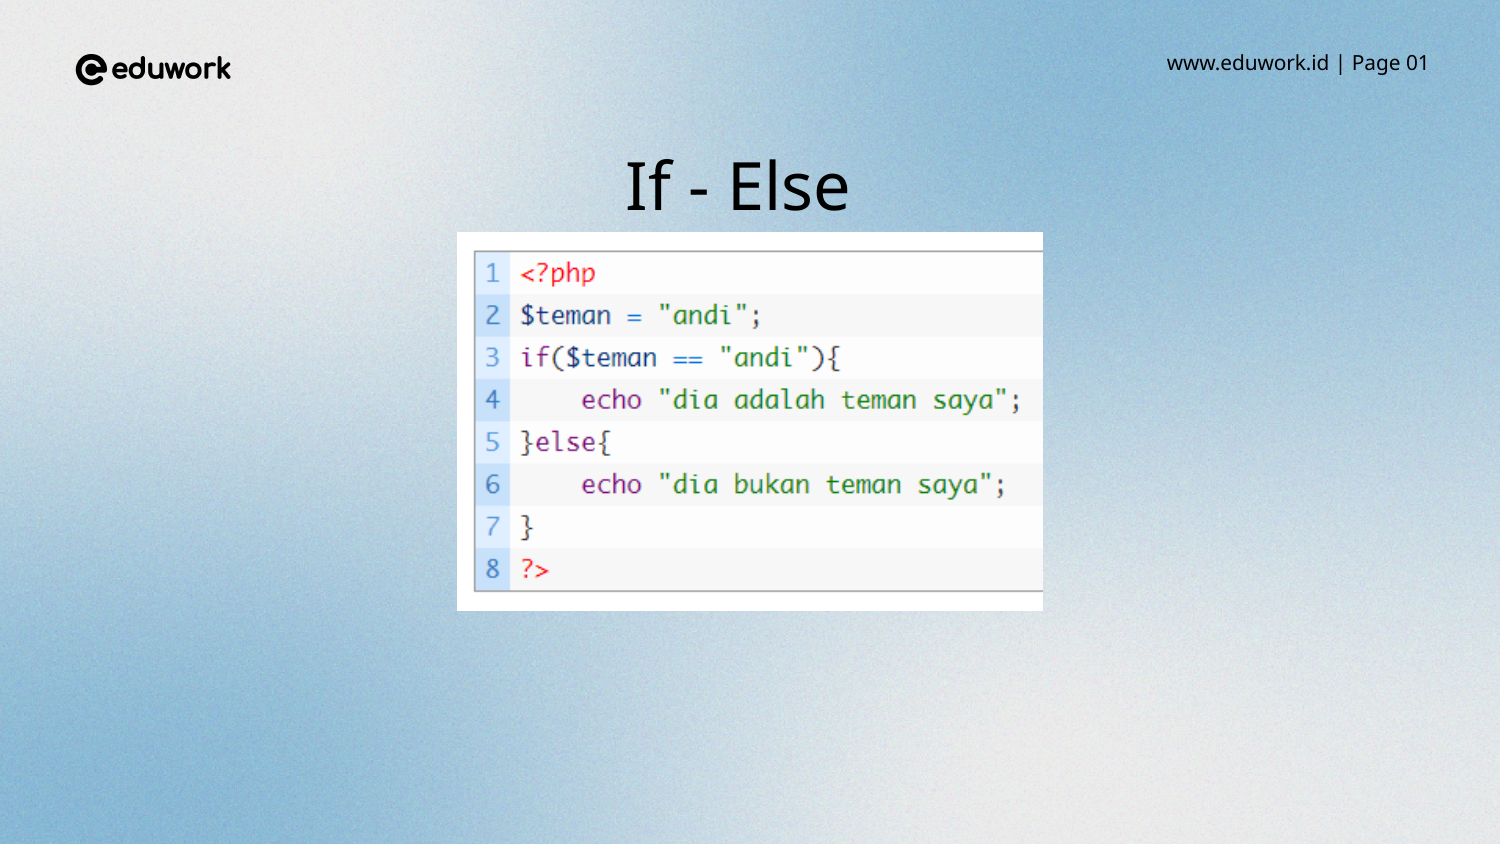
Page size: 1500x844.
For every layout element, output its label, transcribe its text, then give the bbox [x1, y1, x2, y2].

picture [0, 0, 1500, 844]
text_box If - Else [148, 88, 1329, 239]
text_box www.eduwork.id | Page 01 [1134, 37, 1445, 88]
